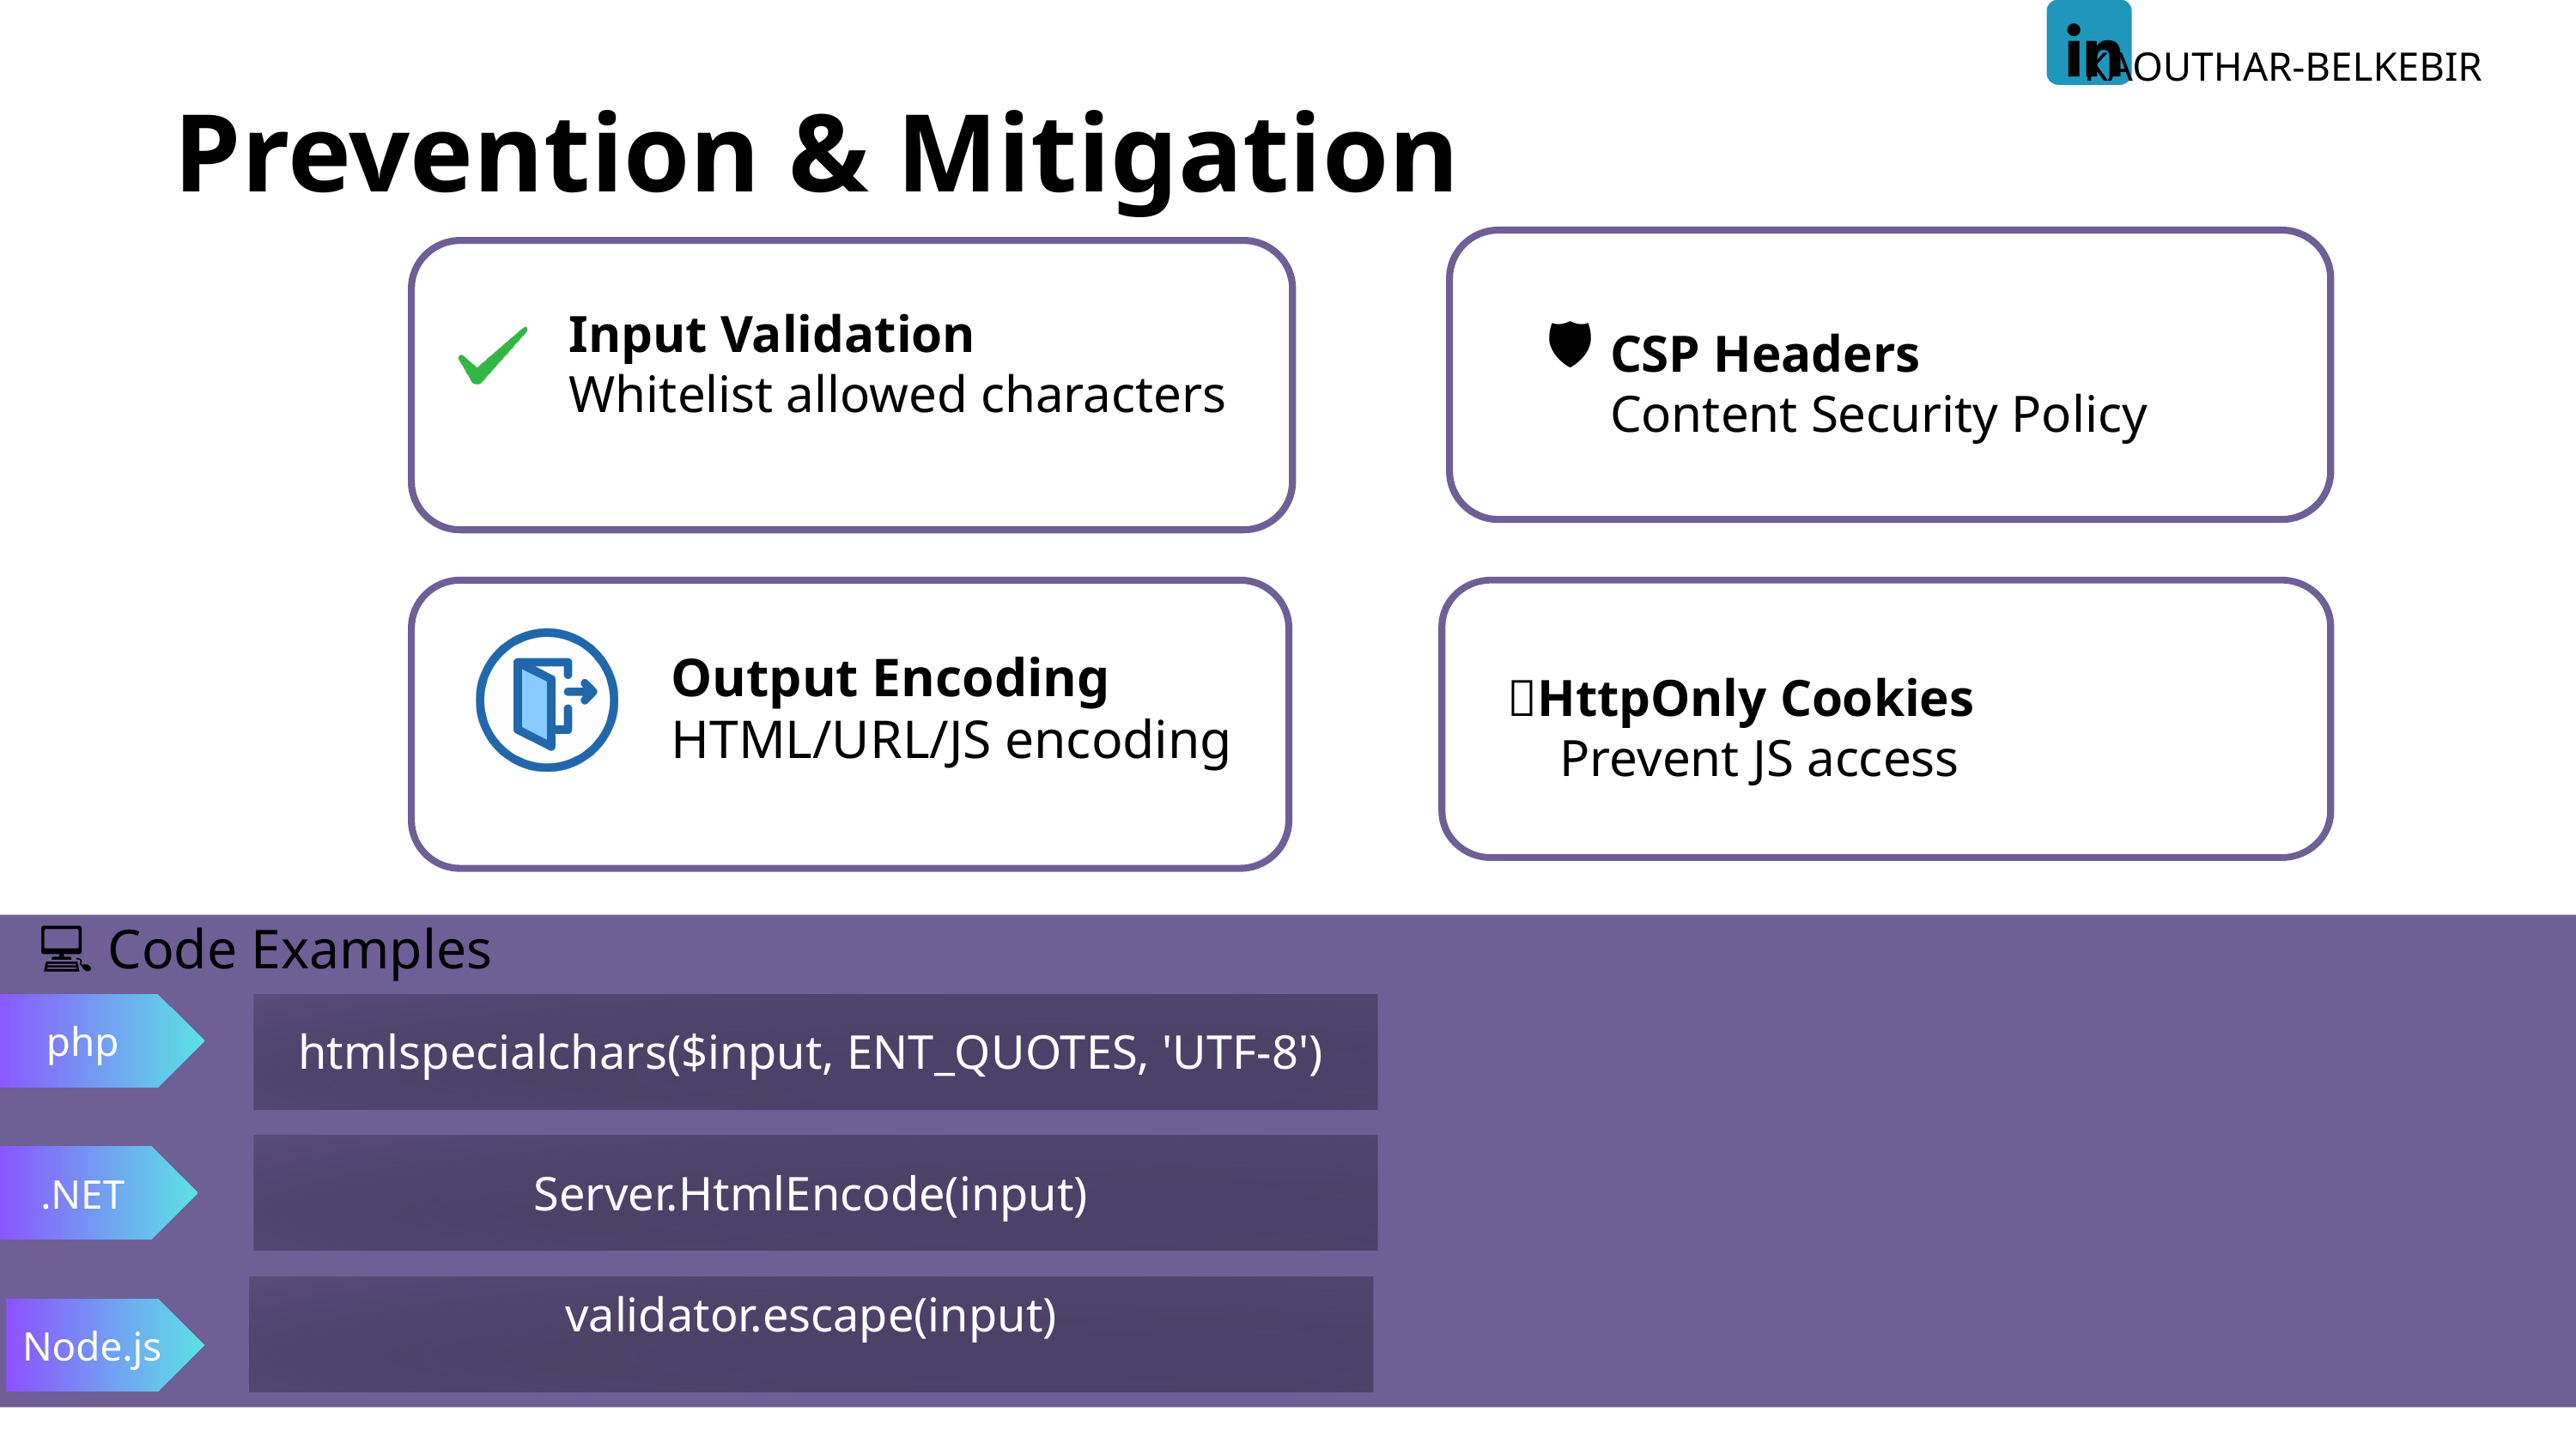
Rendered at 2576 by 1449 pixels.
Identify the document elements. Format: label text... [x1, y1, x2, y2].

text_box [1438, 576, 2335, 862]
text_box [407, 236, 1354, 534]
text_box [407, 576, 1351, 872]
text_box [2046, 0, 2500, 86]
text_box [0, 914, 2576, 1408]
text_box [1205, 226, 2335, 524]
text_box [0, 1146, 198, 1240]
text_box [0, 993, 205, 1088]
text_box Prevention & Mitigation [173, 84, 2533, 343]
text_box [6, 1298, 205, 1392]
